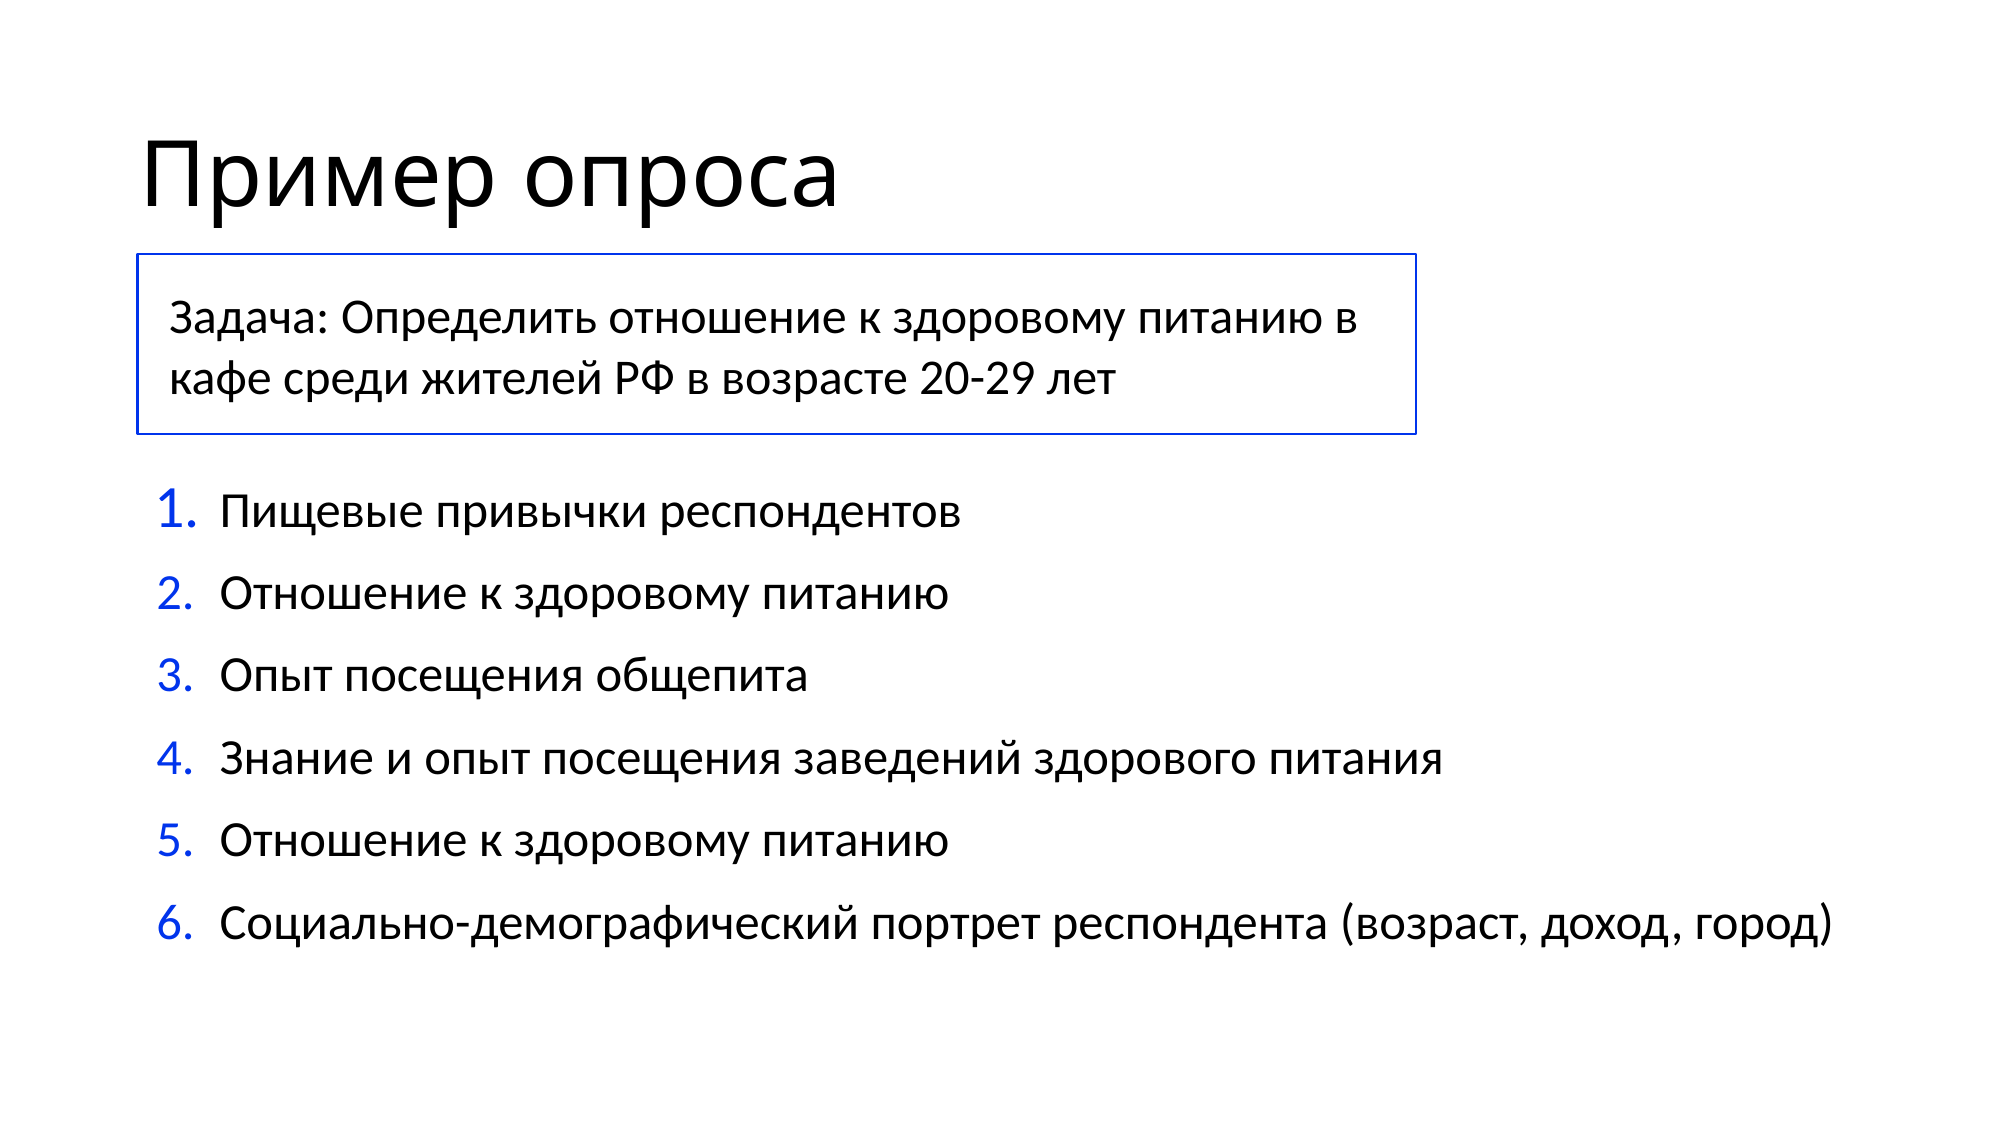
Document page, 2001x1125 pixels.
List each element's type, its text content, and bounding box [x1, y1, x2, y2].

text_box Задача: Определить отношение к здоровому питанию в кафе среди жителей РФ в возрасте 20-29 лет [137, 253, 1417, 434]
list Пищевые привычки респондентов Отношение к здоровому питанию Опыт посещения общепита Знание и опыт посещения заведений здорового питания Отношение к здоровому питанию Социально-демографический портрет респондента (возраст, доход, город) [137, 468, 1863, 1014]
title Пример опроса [137, 73, 1863, 264]
